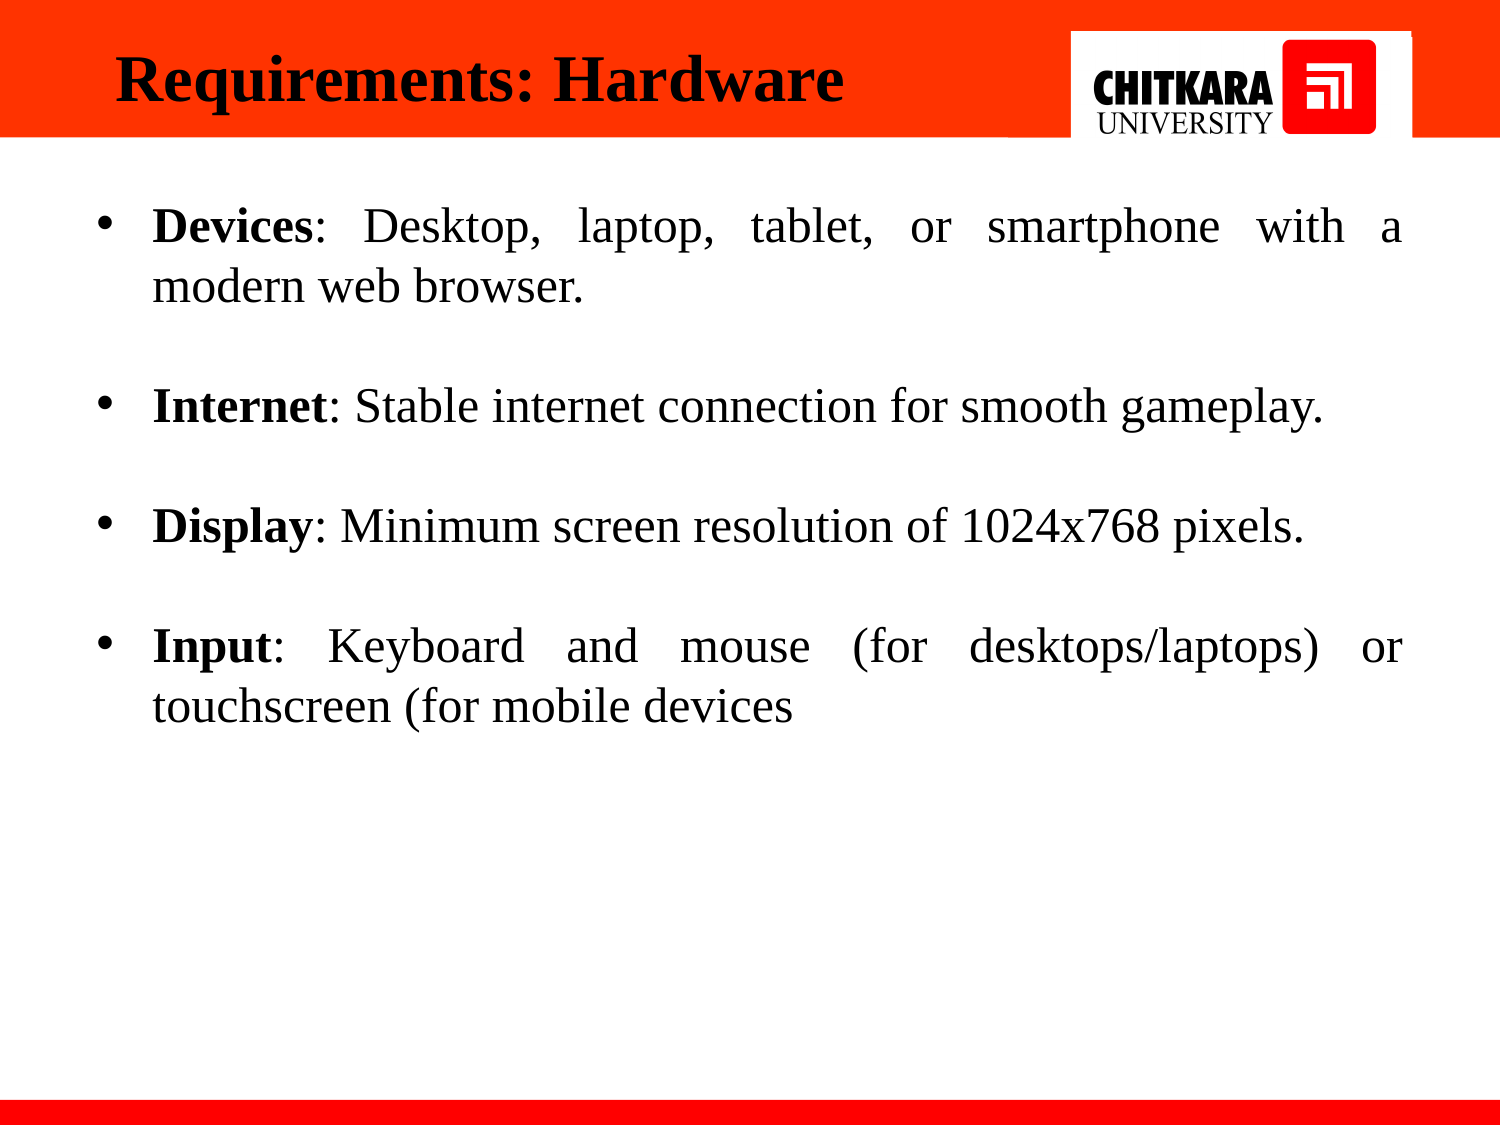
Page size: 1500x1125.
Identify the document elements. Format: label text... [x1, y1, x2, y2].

picture [1074, 37, 1391, 138]
subtitle Devices: Desktop, laptop, tablet, or smartphone with a modern web browser. Internet: Stable internet connection for smooth gameplay. Display: Minimum screen resolution of 1024x768 pixels. Input: Keyboard and mouse (for desktops/laptops) or touchscreen (for mobile devices [80, 184, 1419, 1019]
title Requirements: Hardware [100, 0, 1001, 151]
